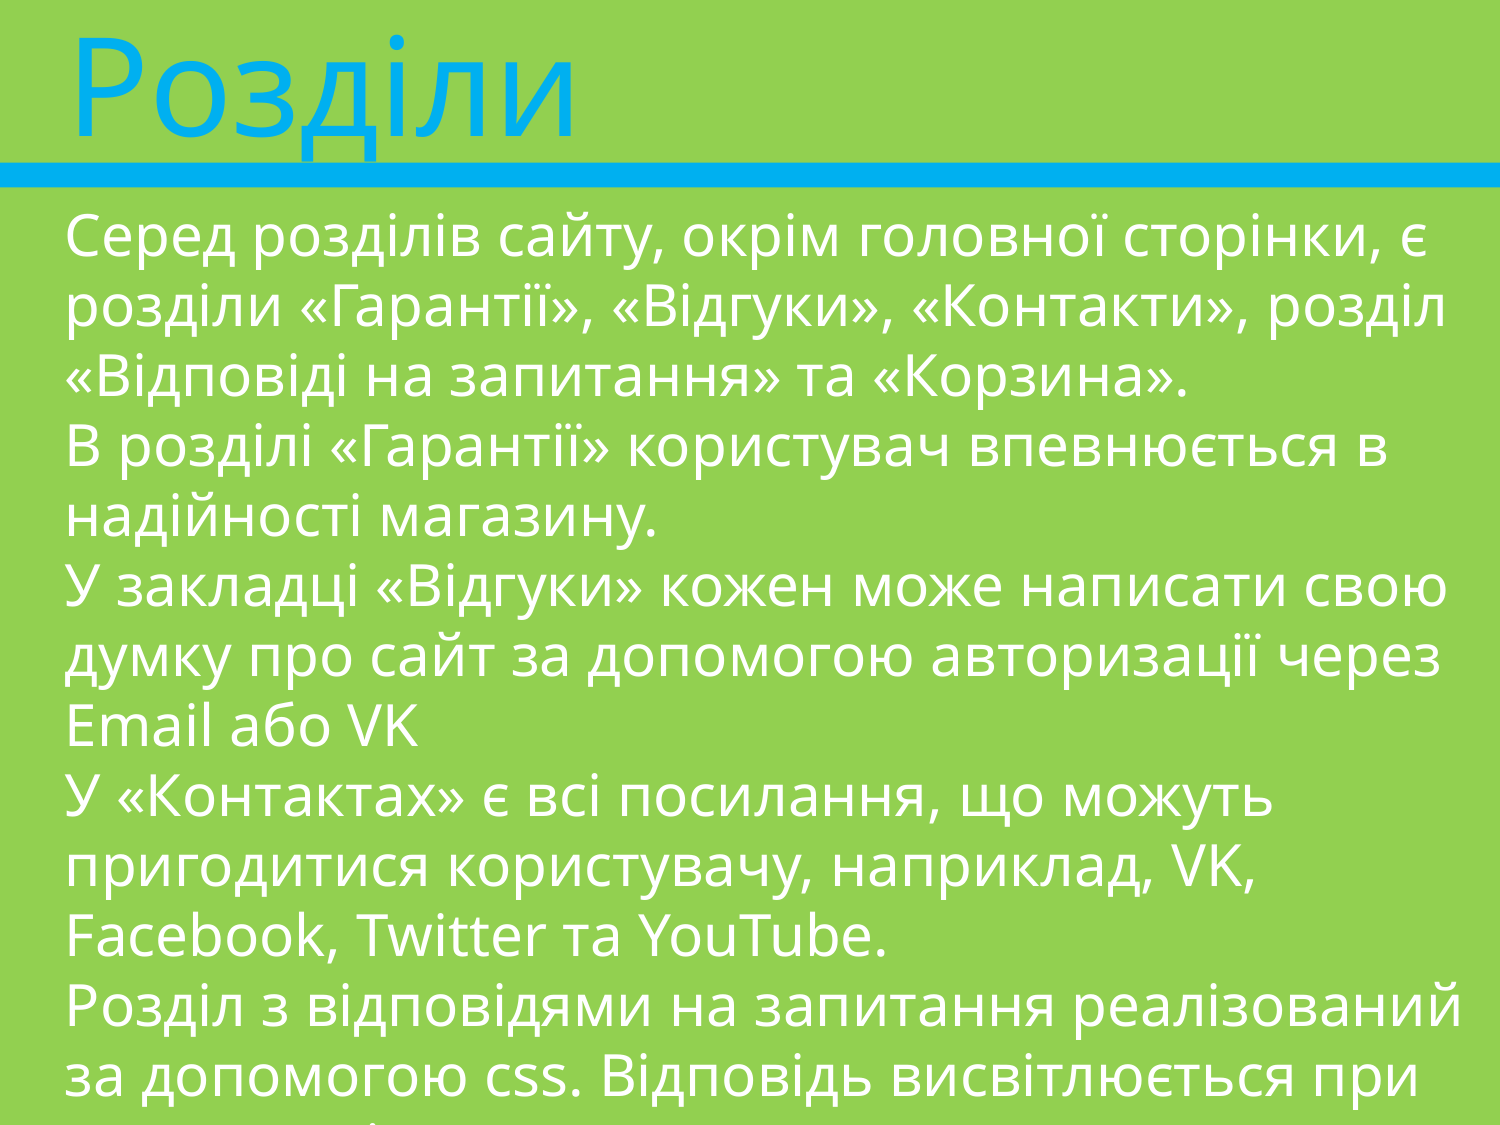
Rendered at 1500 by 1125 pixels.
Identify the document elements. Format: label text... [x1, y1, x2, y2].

text_box [0, 160, 1500, 190]
title Розділи [51, 0, 1389, 160]
text_box Серед розділів сайту, окрім головної сторінки, є розділи «Гарантії», «Відгуки», «Контакти», розділ «Відповіді на запитання» та «Корзина». В розділі «Гарантії» користувач впевнюється в надійності магазину. У закладці «Відгуки» кожен може написати свою думку про сайт за допомогою авторизації через Email або VK У «Контактах» є всі посилання, що можуть пригодитися користувачу, наприклад, VK, Facebook, Twitter та YouTube. Розділ з відповідями на запитання реалізований за допомогою css. Відповідь висвітлюється при натисканні на питання. [49, 190, 1488, 1125]
